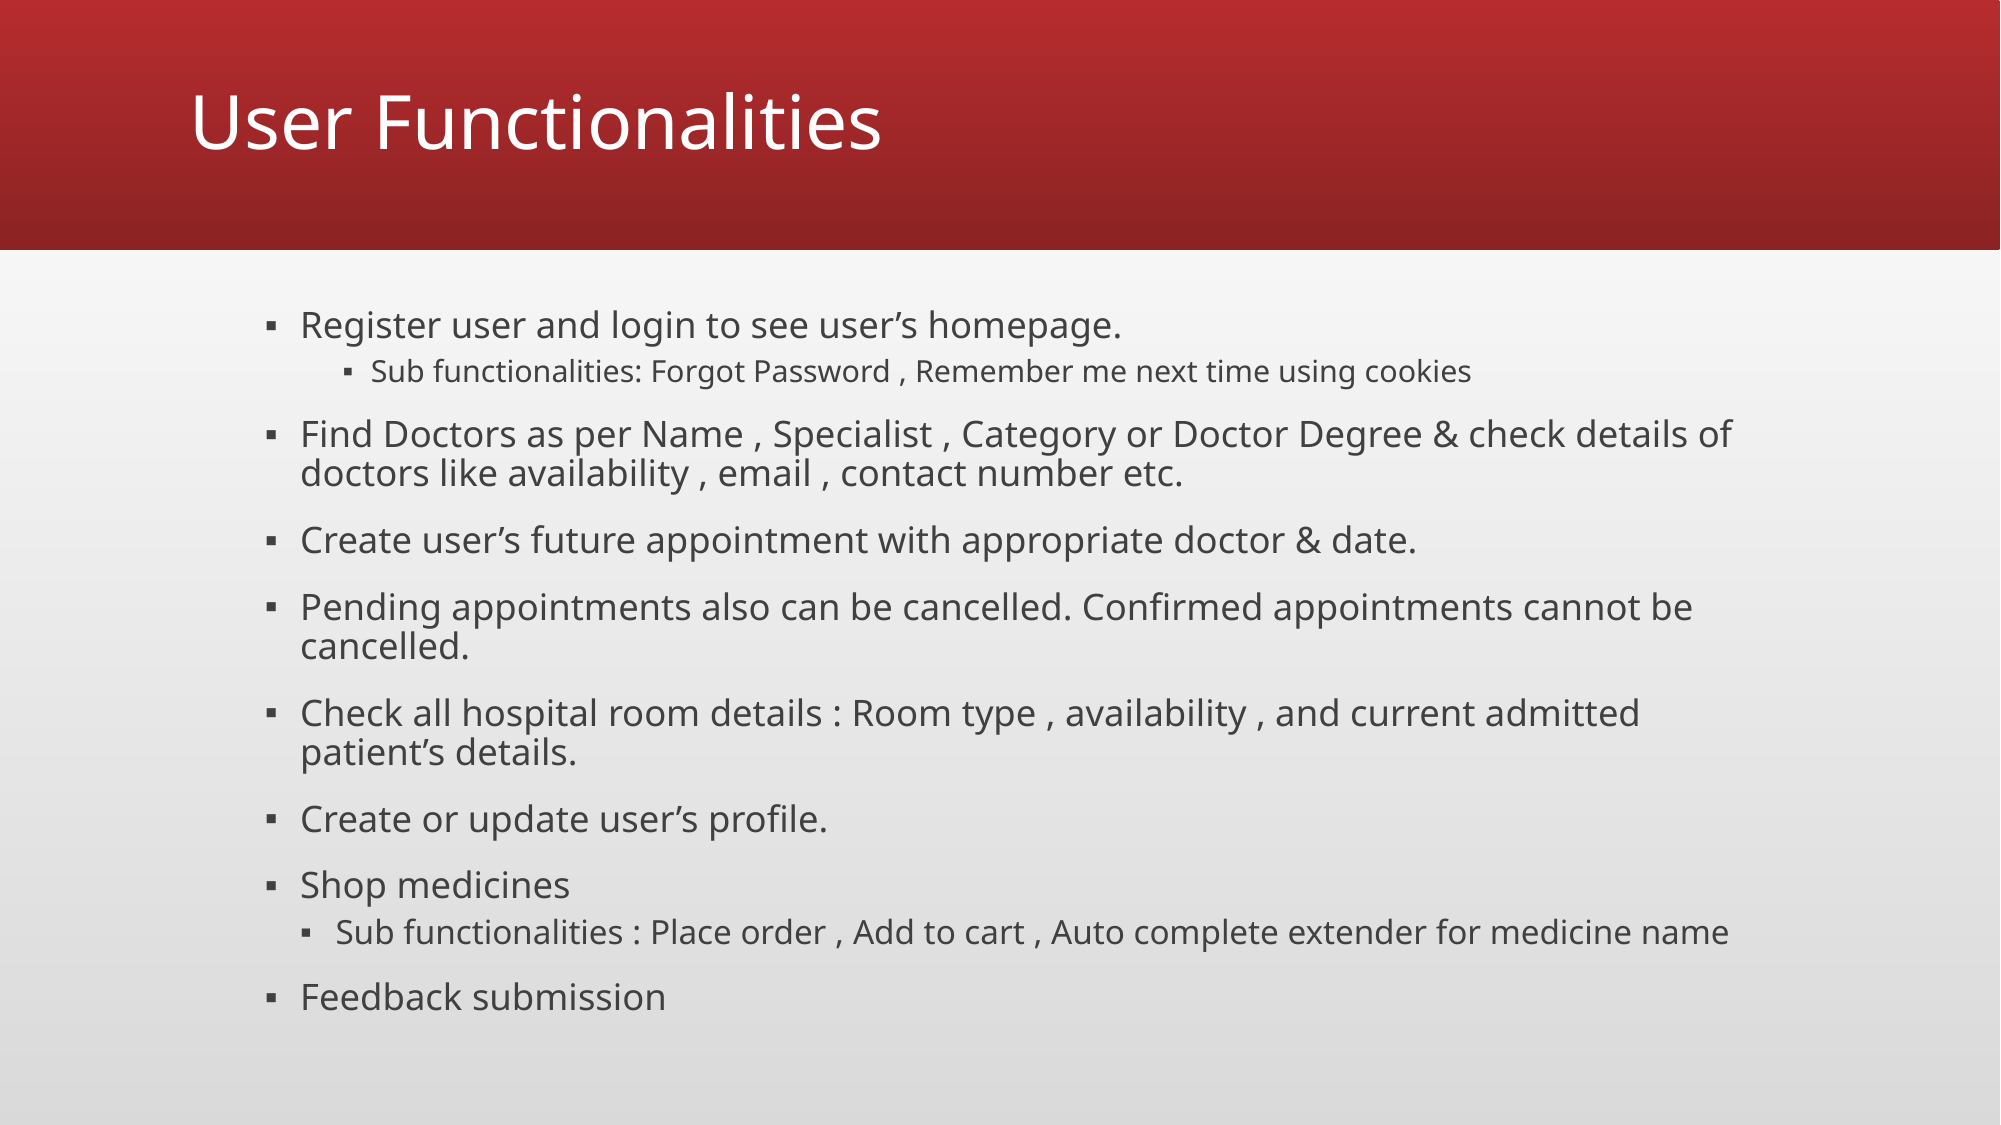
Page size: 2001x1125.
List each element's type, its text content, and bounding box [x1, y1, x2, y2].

title User Functionalities [174, 16, 1825, 234]
list Register user and login to see user’s homepage. Sub functionalities: Forgot Password , Remember me next time using cookies Find Doctors as per Name , Specialist , Category or Doctor Degree & check details of doctors like availability , email , contact number etc. Create user’s future appointment with appropriate doctor & date. Pending appointments also can be cancelled. Confirmed appointments cannot be cancelled. Check all hospital room details : Room type , availability , and current admitted patient’s details. Create or update user’s profile. Shop medicines Sub functionalities : Place order , Add to cart , Auto complete extender for medicine name Feedback submission [249, 299, 1750, 1050]
